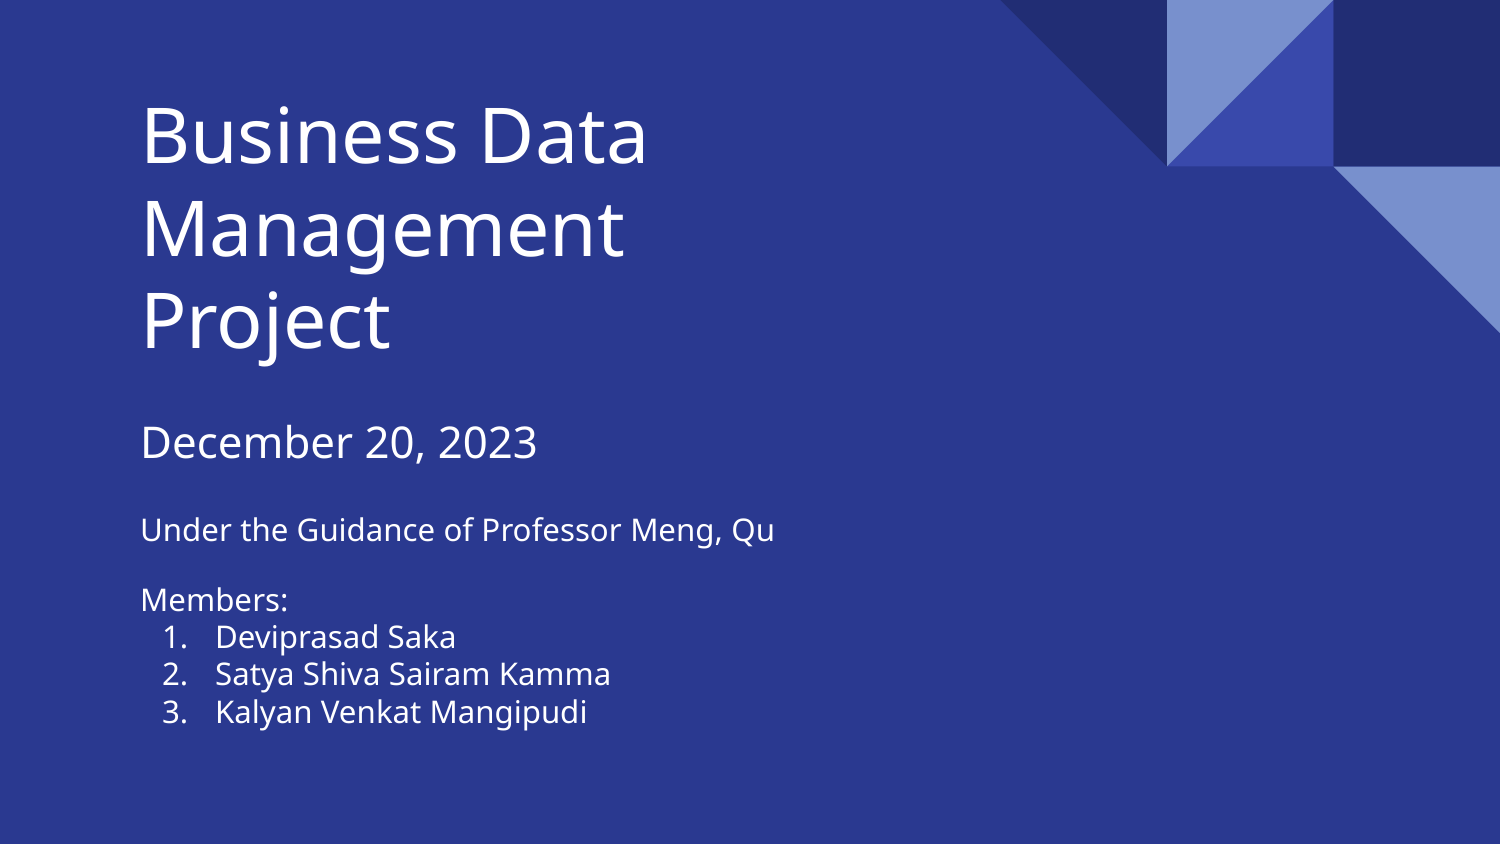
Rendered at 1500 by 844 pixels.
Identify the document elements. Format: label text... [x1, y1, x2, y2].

text_box Under the Guidance of Professor Meng, Qu Members: Deviprasad Saka Satya Shiva Sairam Kamma Kalyan Venkat Mangipudi [125, 494, 941, 780]
title Business Data Management Project [125, 71, 824, 379]
subtitle December 20, 2023 [125, 399, 824, 494]
